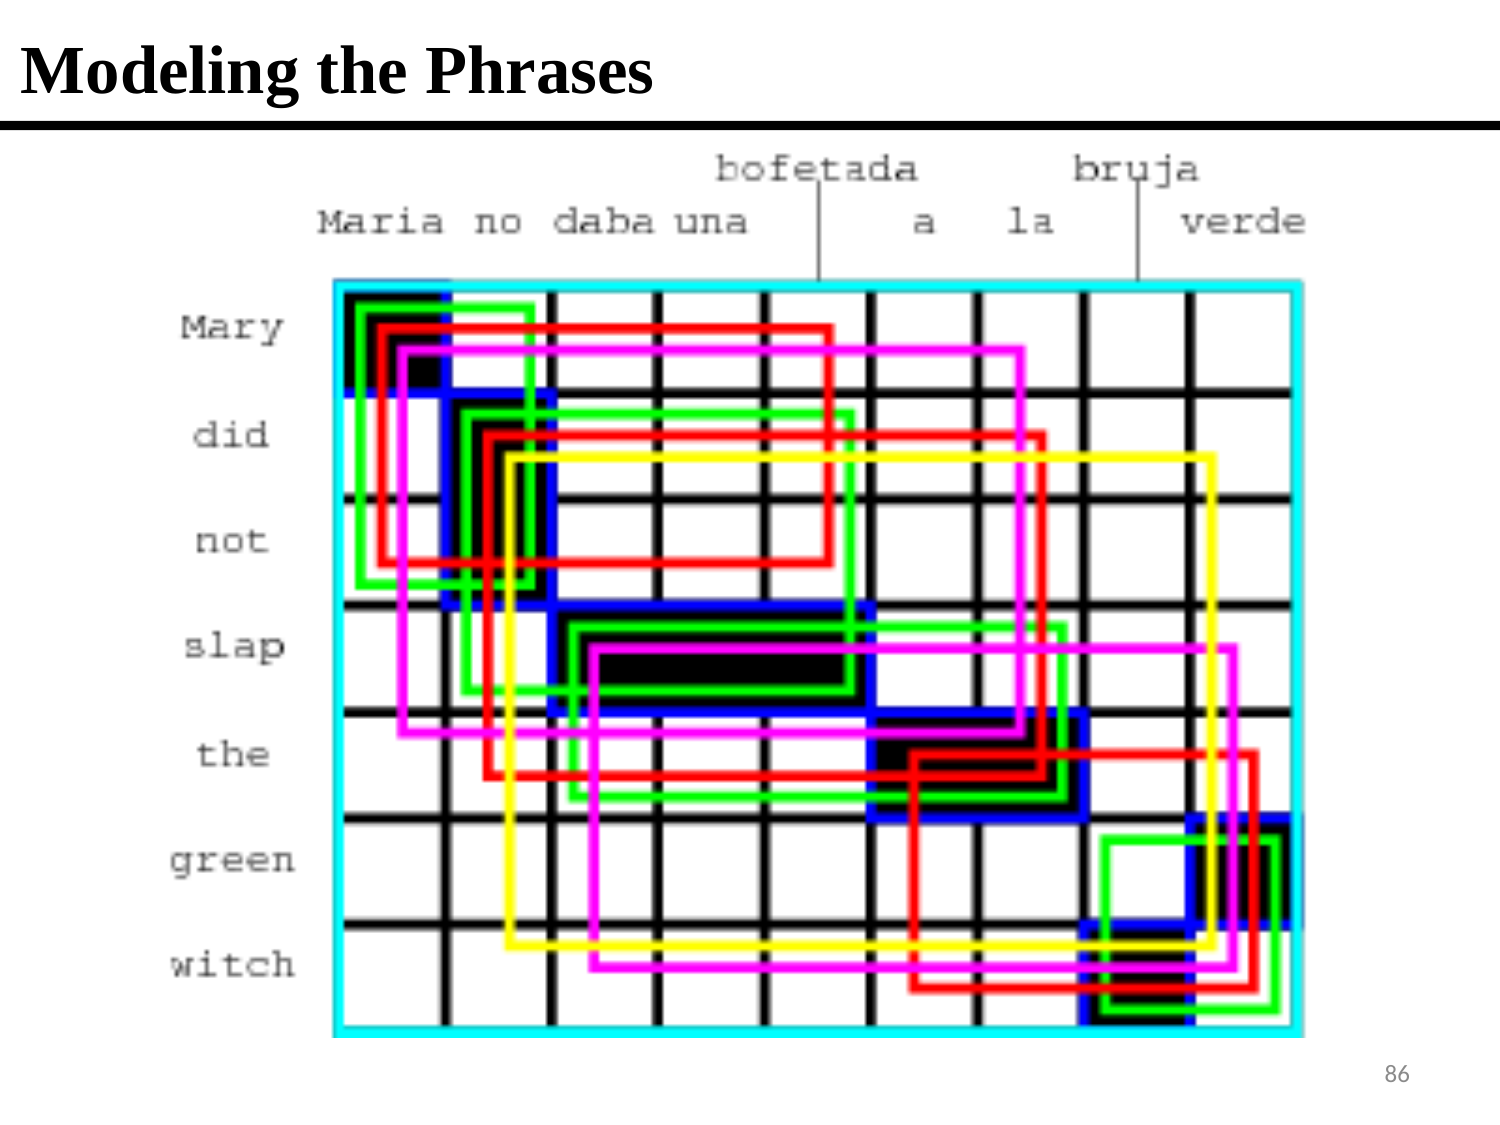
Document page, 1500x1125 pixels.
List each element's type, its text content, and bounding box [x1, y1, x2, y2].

slide_number 86 [1074, 1042, 1425, 1103]
picture [135, 136, 1340, 1038]
title Modeling the Phrases [5, 18, 1356, 123]
